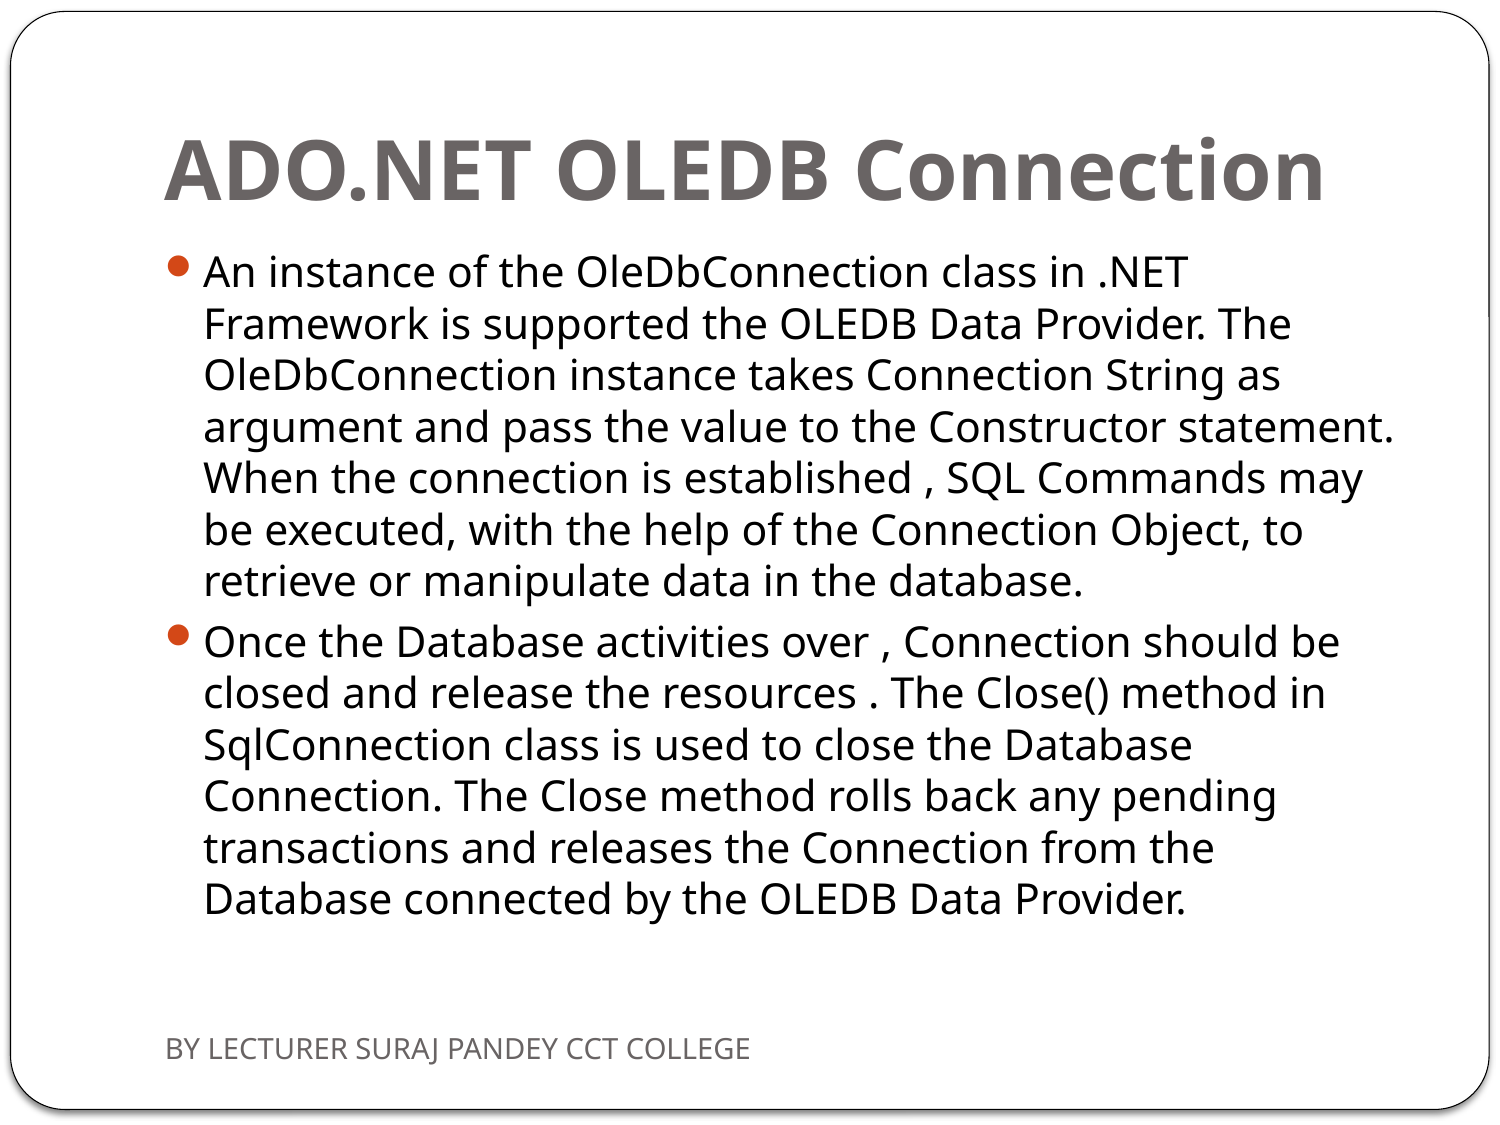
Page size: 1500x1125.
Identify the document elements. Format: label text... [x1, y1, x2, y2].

list An instance of the OleDbConnection class in .NET Framework is supported the OLEDB Data Provider. The OleDbConnection instance takes Connection String as argument and pass the value to the Constructor statement. When the connection is established , SQL Commands may be executed, with the help of the Connection Object, to retrieve or manipulate data in the database. Once the Database activities over , Connection should be closed and release the resources . The Close() method in SqlConnection class is used to close the Database Connection. The Close method rolls back any pending transactions and releases the Connection from the Database connected by the OLEDB Data Provider. [150, 237, 1425, 988]
footer BY LECTURER SURAJ PANDEY CCT COLLEGE [150, 1012, 800, 1088]
title ADO.NET OLEDB Connection [150, 45, 1425, 233]
